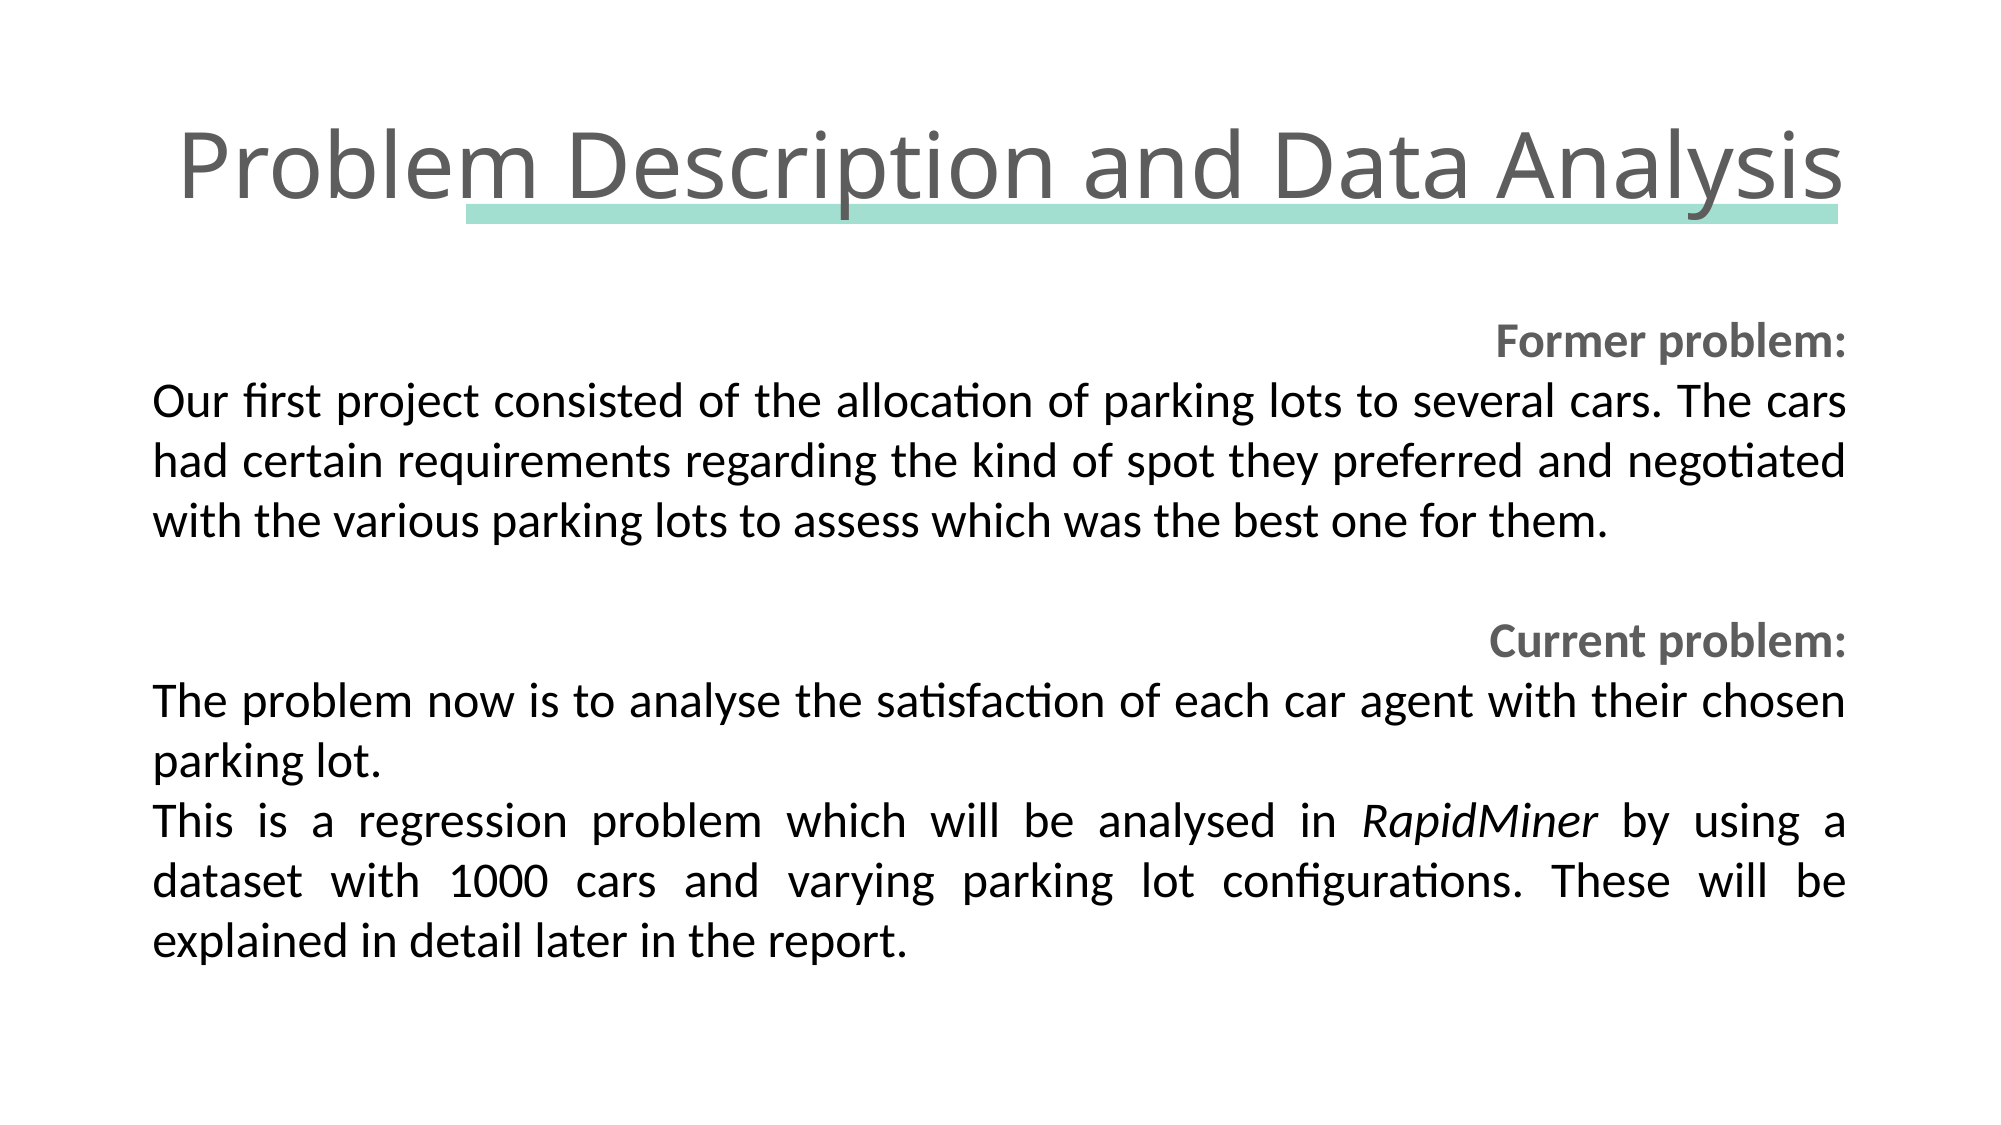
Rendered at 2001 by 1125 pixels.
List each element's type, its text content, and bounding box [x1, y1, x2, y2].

title Problem Description and Data Analysis [137, 59, 1863, 278]
list Former problem: Our first project consisted of the allocation of parking lots to several cars. The cars had certain requirements regarding the kind of spot they preferred and negotiated with the various parking lots to assess which was the best one for them. Current problem: The problem now is to analyse the satisfaction of each car agent with their chosen parking lot. This is a regression problem which will be analysed in RapidMiner by using a dataset with 1000 cars and varying parking lot configurations. These will be explained in detail later in the report. [137, 299, 1863, 1014]
